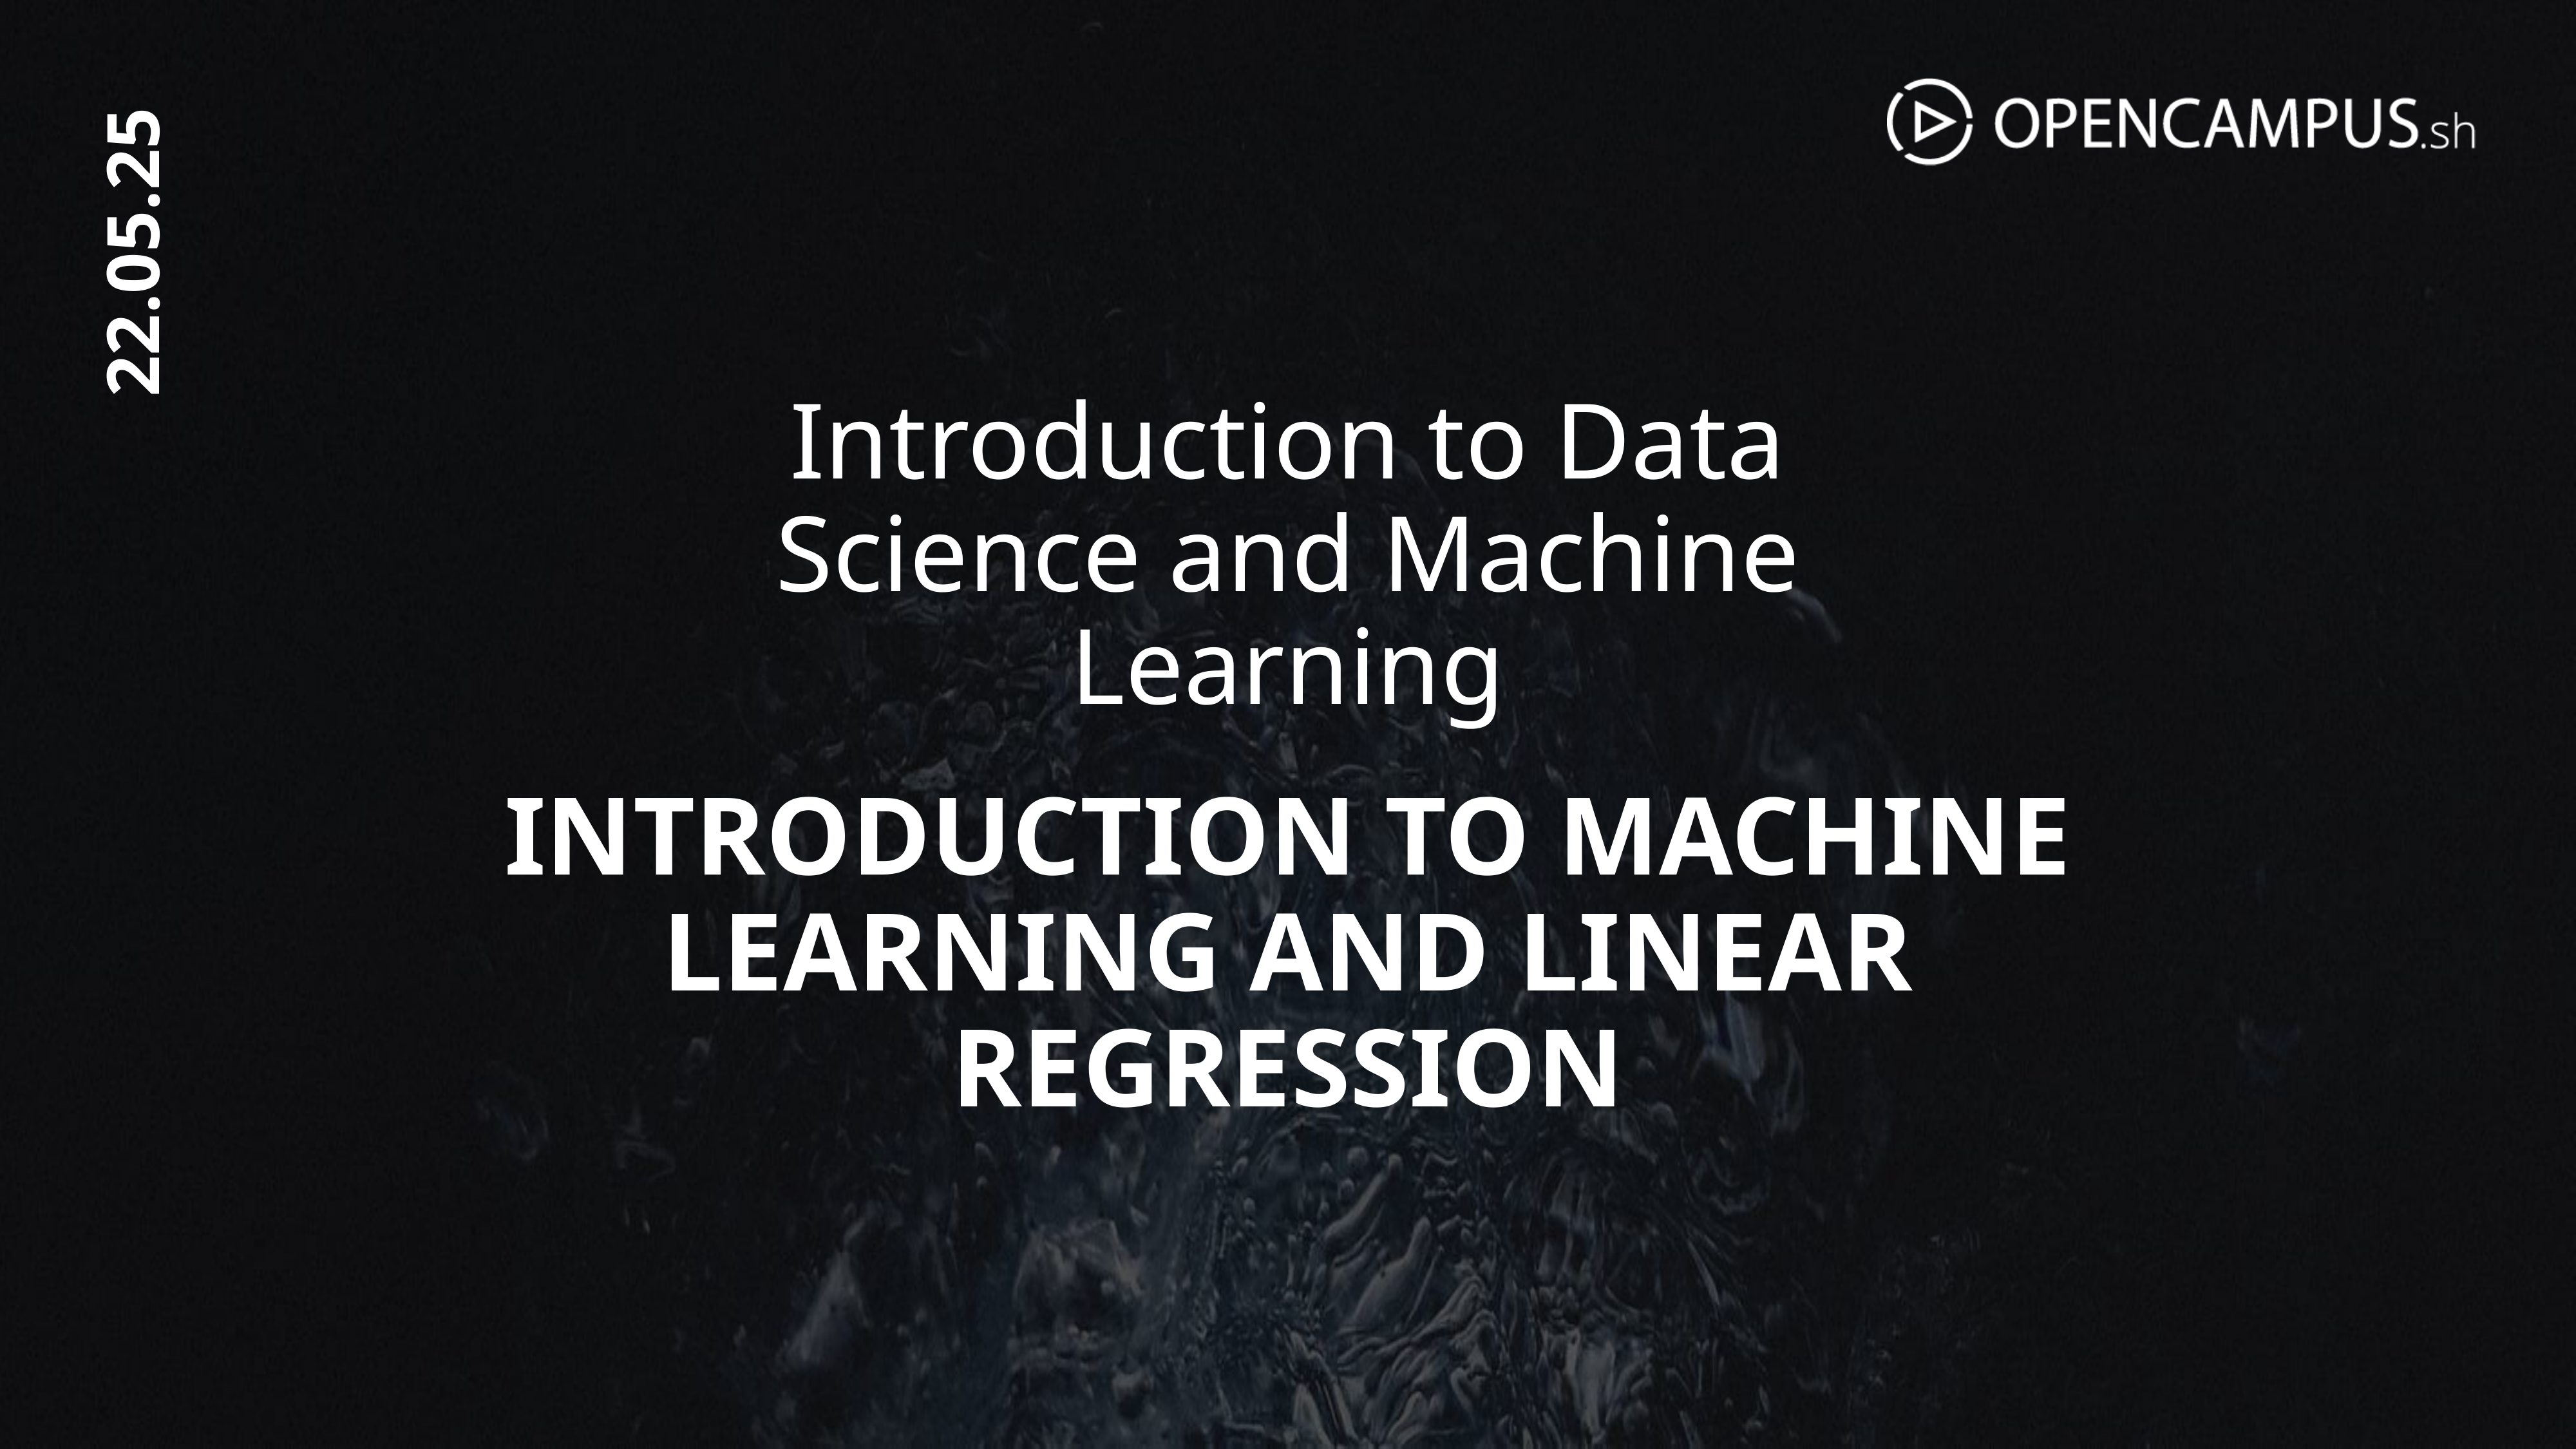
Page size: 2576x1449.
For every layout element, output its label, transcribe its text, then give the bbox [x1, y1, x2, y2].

subtitle Introduction to Data Science and Machine Learning [599, 384, 1977, 735]
text_box 22.05.25 [79, 53, 182, 412]
title Introduction to Machine Learning and Linear Regression [322, 741, 2254, 1135]
picture [0, 0, 2576, 1449]
